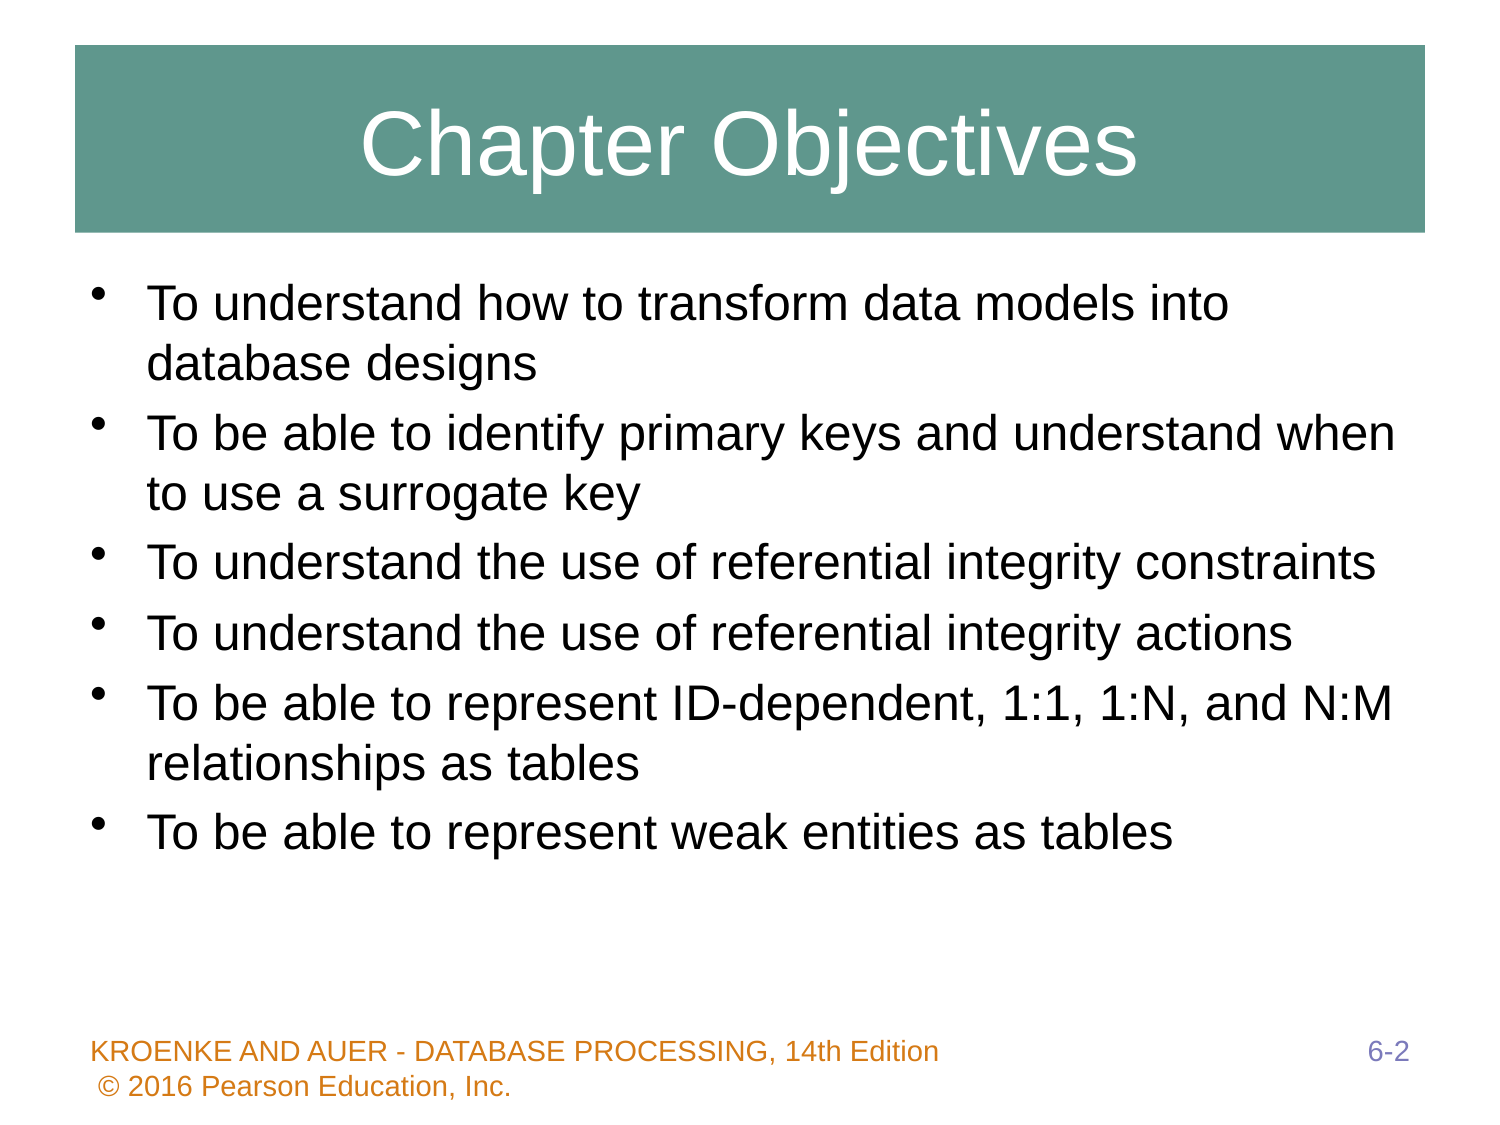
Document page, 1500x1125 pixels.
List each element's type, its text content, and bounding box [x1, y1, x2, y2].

list To understand how to transform data models into database designs To be able to identify primary keys and understand when to use a surrogate key To understand the use of referential integrity constraints To understand the use of referential integrity actions To be able to represent ID-dependent, 1:1, 1:N, and N:M relationships as tables To be able to represent weak entities as tables [74, 262, 1426, 1006]
footer KROENKE AND AUER - DATABASE PROCESSING, 14th Edition © 2016 Pearson Education, Inc. [74, 1024, 963, 1104]
slide_number 6-2 [1074, 1024, 1426, 1103]
title Chapter Objectives [74, 44, 1426, 233]
